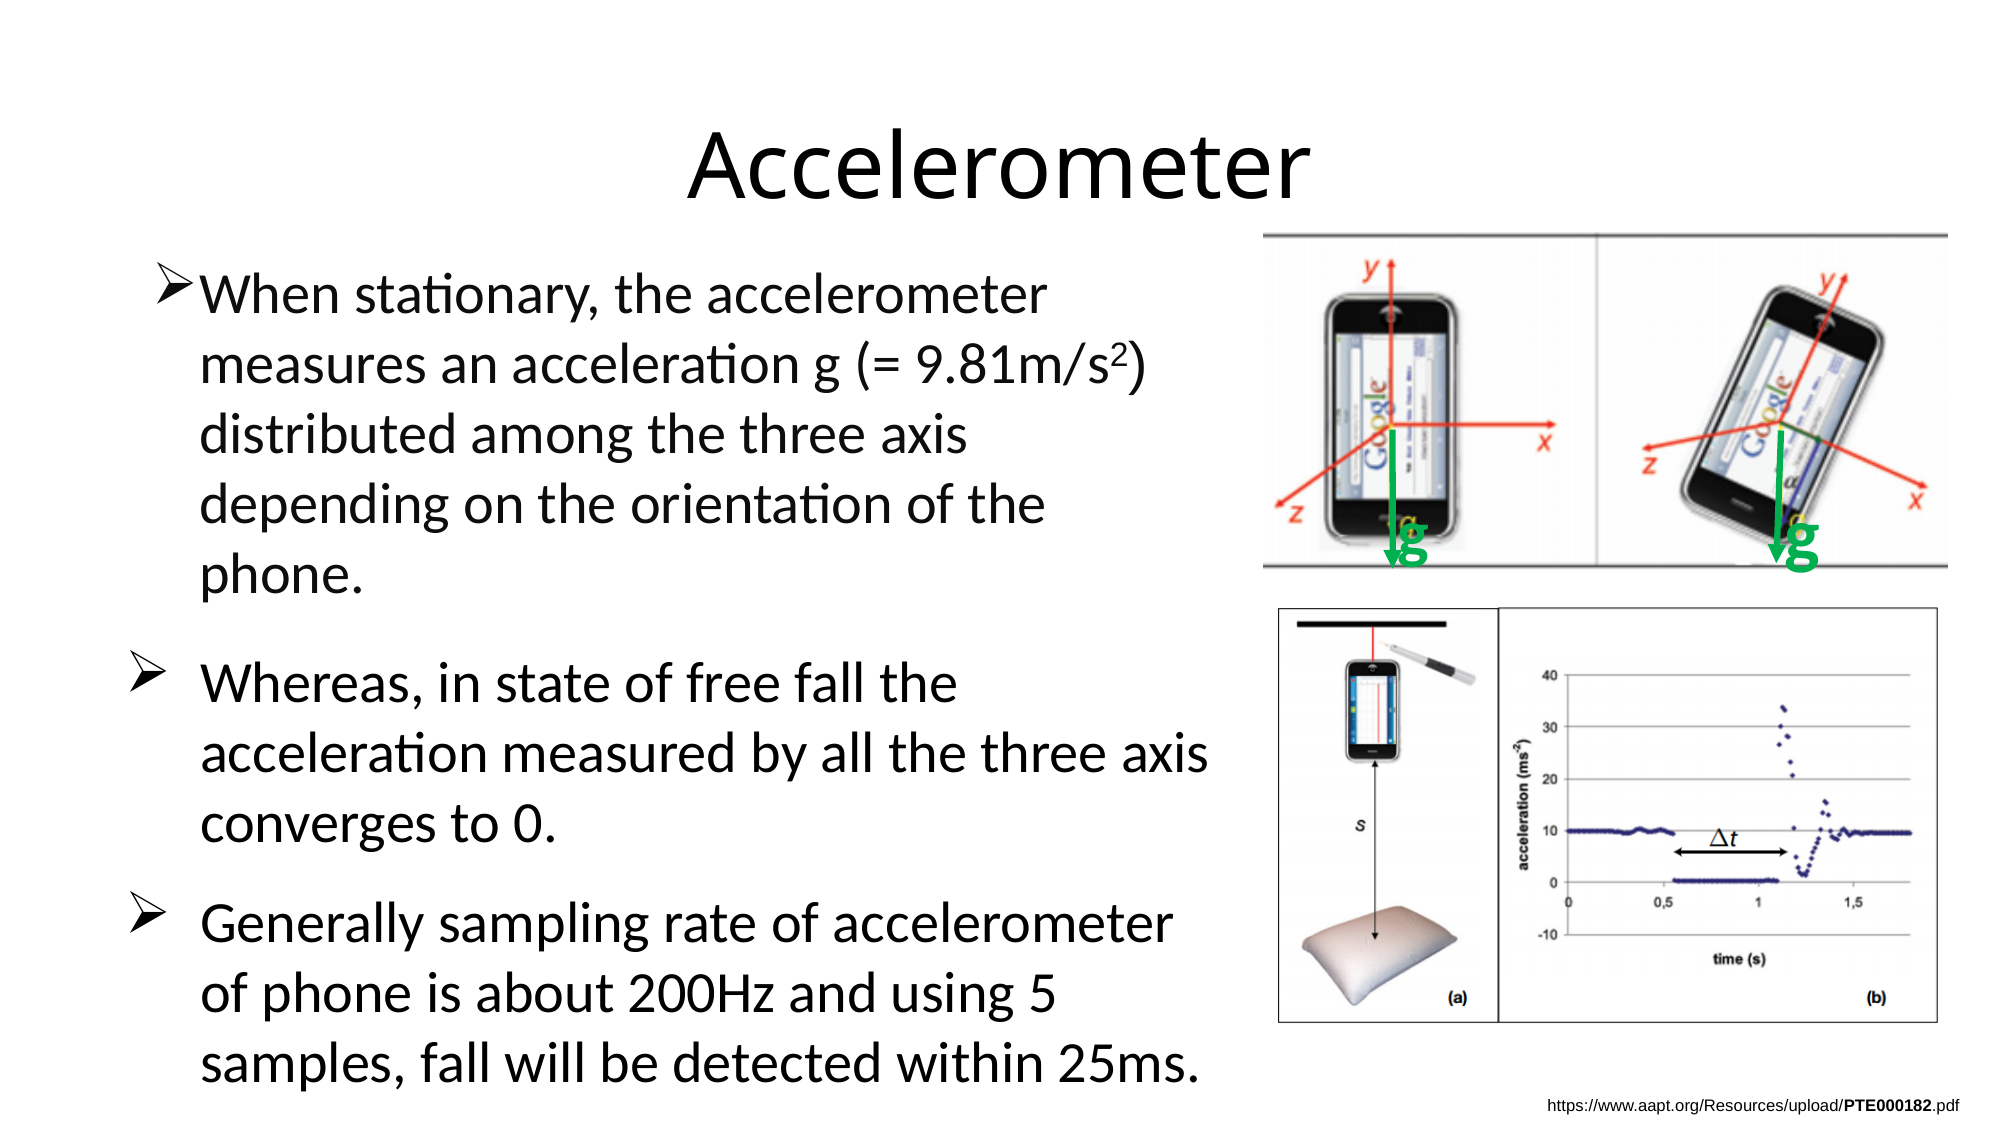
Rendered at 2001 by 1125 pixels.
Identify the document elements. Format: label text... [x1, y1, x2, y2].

text_box When stationary, the accelerometer measures an acceleration g (= 9.81m/s2) distributed among the three axis depending on the orientation of the phone. [137, 248, 1226, 613]
text_box https://www.aapt.org/Resources/upload/PTE000182.pdf [1532, 1087, 2000, 1125]
picture [1276, 605, 1941, 1027]
title Accelerometer [137, 59, 1863, 278]
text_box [1776, 430, 1781, 564]
text_box Whereas, in state of free fall the acceleration measured by all the three axis converges to 0. [110, 636, 1242, 932]
text_box Generally sampling rate of accelerometer of phone is about 200Hz and using 5 samples, fall will be detected within 25ms. [110, 877, 1226, 1102]
picture [1263, 224, 1949, 580]
